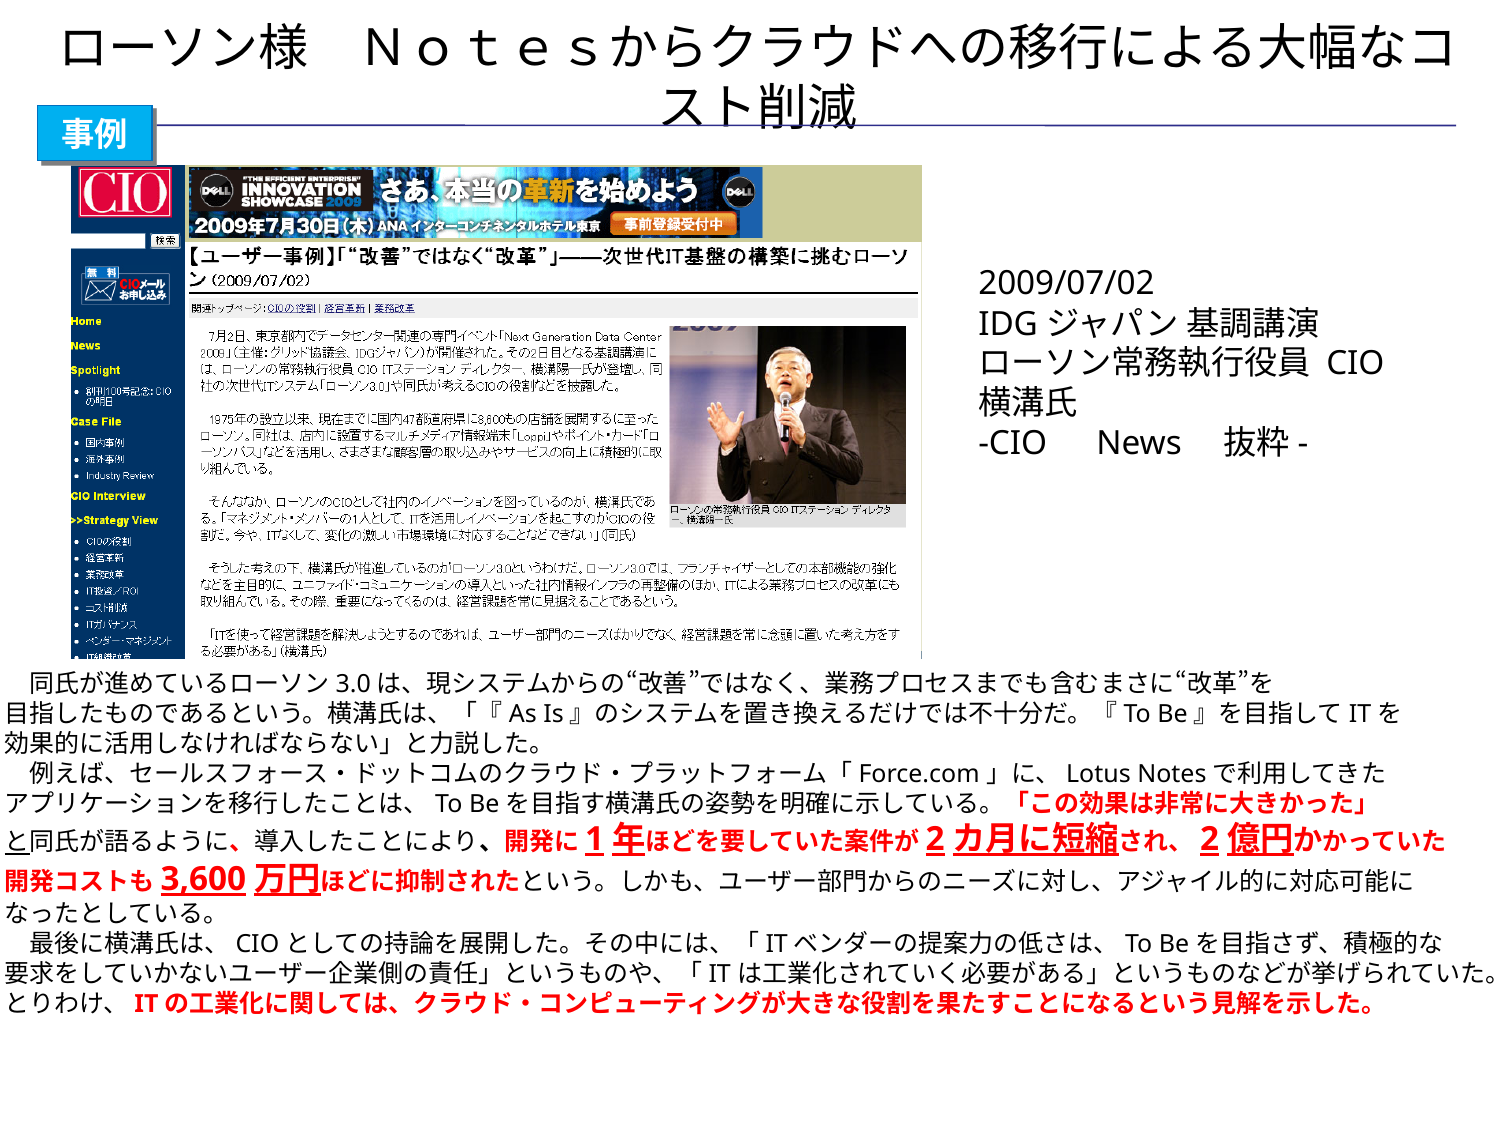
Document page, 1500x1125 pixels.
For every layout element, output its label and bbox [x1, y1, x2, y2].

text_box [0, 660, 1500, 1025]
text_box [37, 105, 1457, 161]
title [42, 10, 1473, 142]
text_box [963, 254, 1409, 509]
picture [70, 165, 923, 659]
